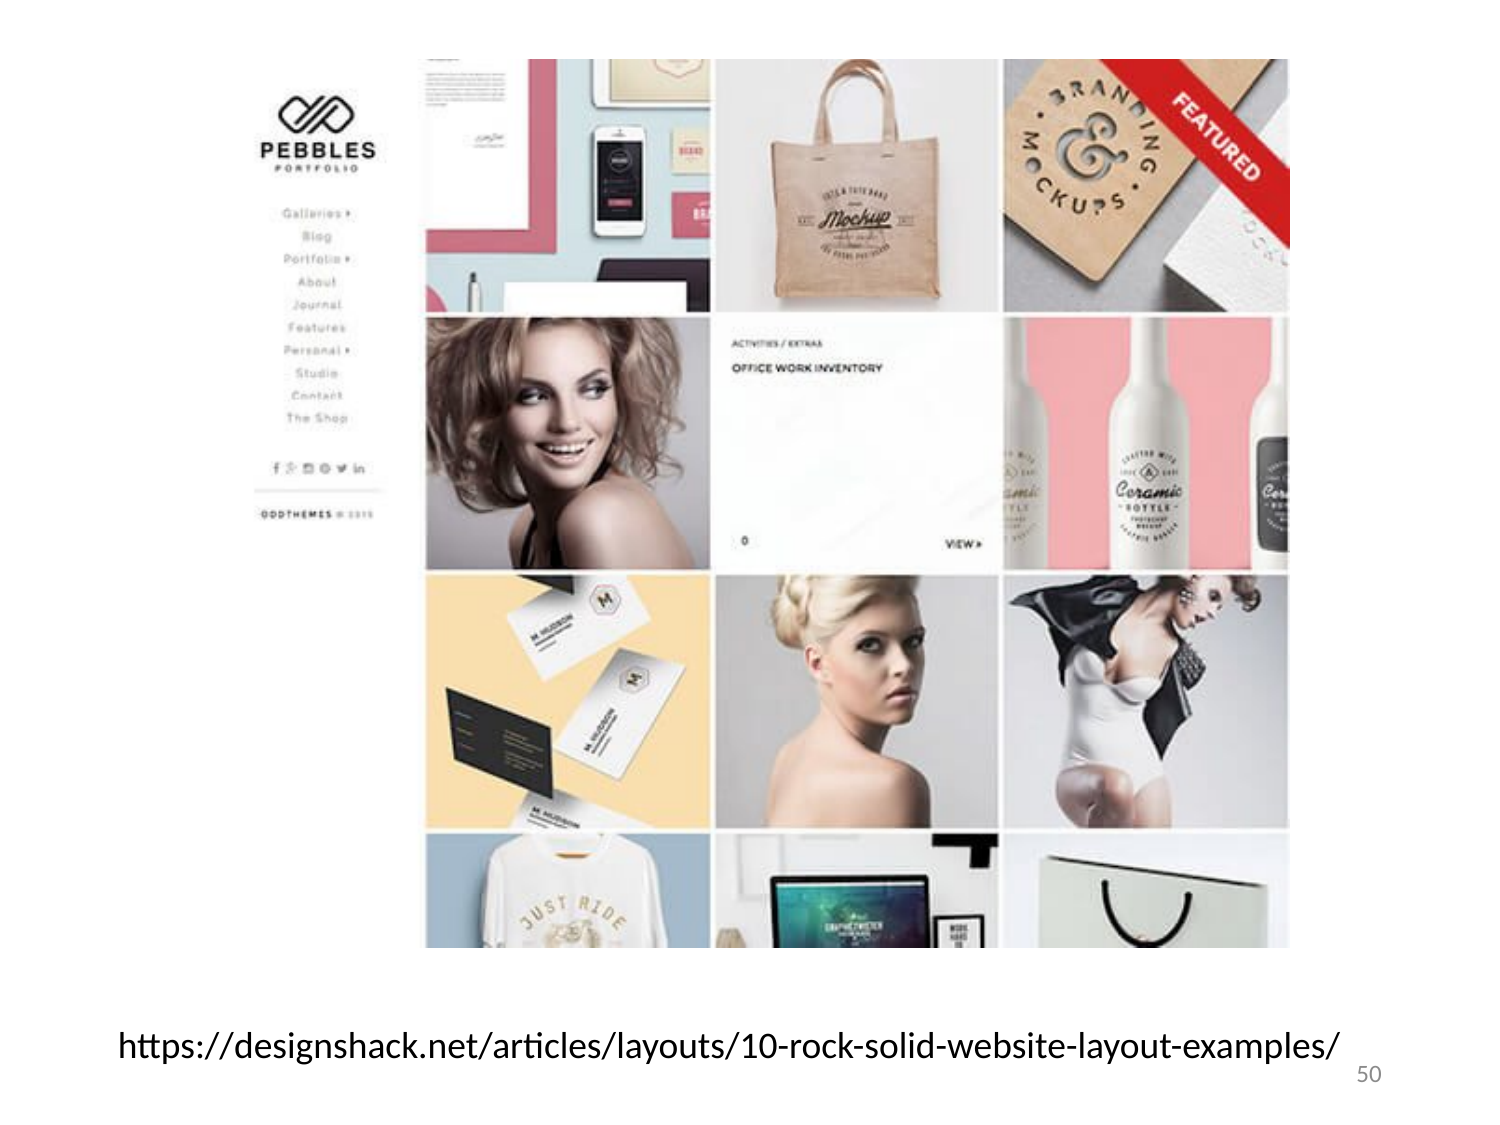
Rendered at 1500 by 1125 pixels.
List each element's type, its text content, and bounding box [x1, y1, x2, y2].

text_box https://designshack.net/articles/layouts/10-rock-solid-website-layout-examples/ [103, 1013, 1498, 1073]
picture [210, 59, 1290, 948]
slide_number 50 [1059, 1073, 1397, 1103]
